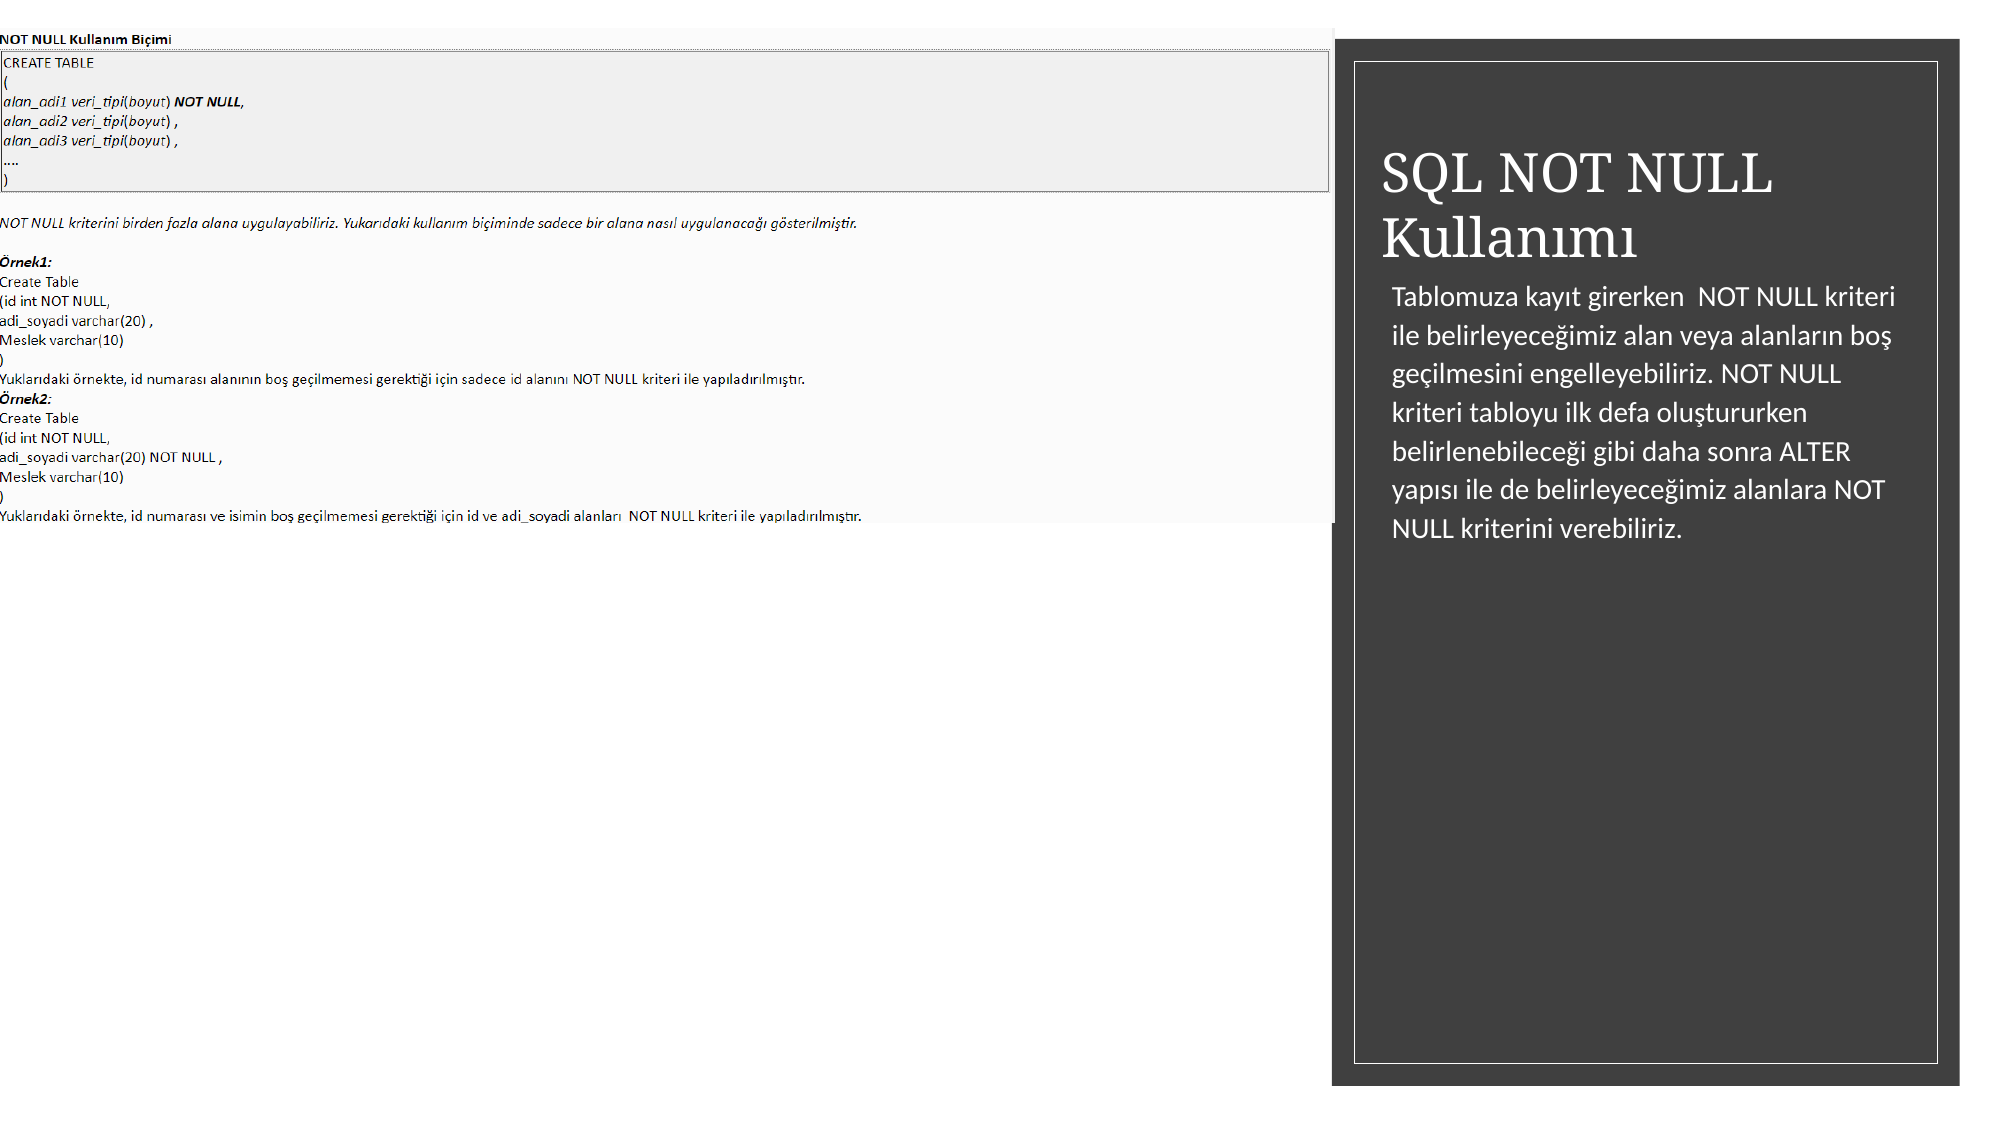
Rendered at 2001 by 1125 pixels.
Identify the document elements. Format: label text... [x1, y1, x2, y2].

list Tablomuza kayıt girerken NOT NULL kriteri ile belirleyeceğimiz alan veya alanların boş geçilmesini engelleyebiliriz. NOT NULL kriteri tabloyu ilk defa oluştururken belirlenebileceği gibi daha sonra ALTER yapısı ile de belirleyeceğimiz alanlara NOT NULL kriterini verebiliriz. [1376, 266, 1930, 1058]
picture [0, 28, 1335, 523]
title SQL NOT NULL Kullanımı [1366, 86, 1907, 276]
